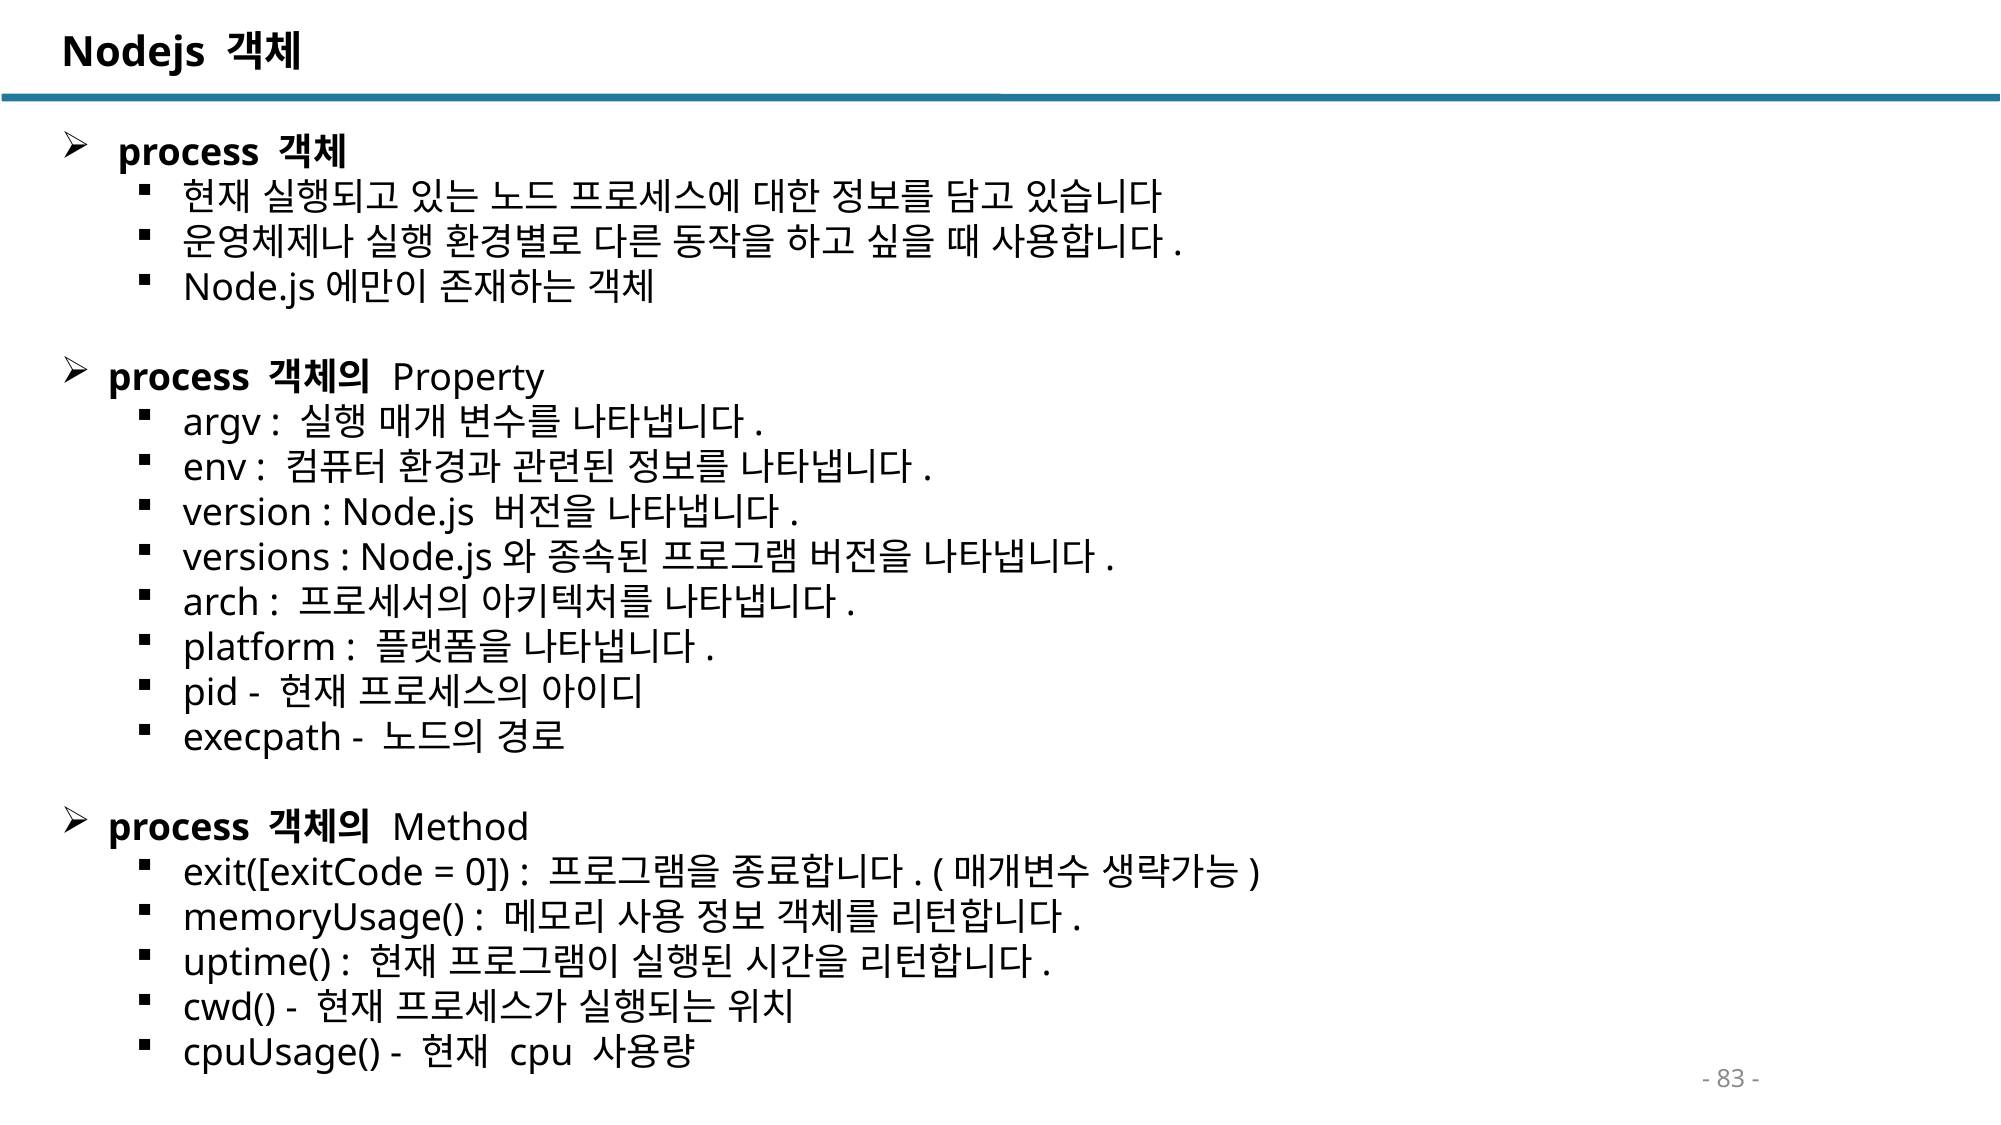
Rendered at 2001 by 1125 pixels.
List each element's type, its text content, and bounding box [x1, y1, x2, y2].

slide_number - 83 - [1500, 1061, 1968, 1097]
text_box process 객체 현재 실행되고 있는 노드 프로세스에 대한 정보를 담고 있습니다 운영체제나 실행 환경별로 다른 동작을 하고 싶을 때 사용합니다. Node.js에만이 존재하는 객체 process 객체의 Property argv : 실행 매개 변수를 나타냅니다. env : 컴퓨터 환경과 관련된 정보를 나타냅니다. version : Node.js 버전을 나타냅니다. versions : Node.js와 종속된 프로그램 버전을 나타냅니다. arch : 프로세서의 아키텍처를 나타냅니다. platform : 플랫폼을 나타냅니다. pid - 현재 프로세스의 아이디 execpath - 노드의 경로 process 객체의 Method exit([exitCode = 0]) : 프로그램을 종료합니다. (매개변수 생략가능) memoryUsage() : 메모리 사용 정보 객체를 리턴합니다. uptime() : 현재 프로그램이 실행된 시간을 리턴합니다. cwd() - 현재 프로세스가 실행되는 위치 cpuUsage() - 현재 cpu 사용량 [46, 120, 1907, 1080]
text_box Nodejs 객체 [46, 23, 1232, 95]
